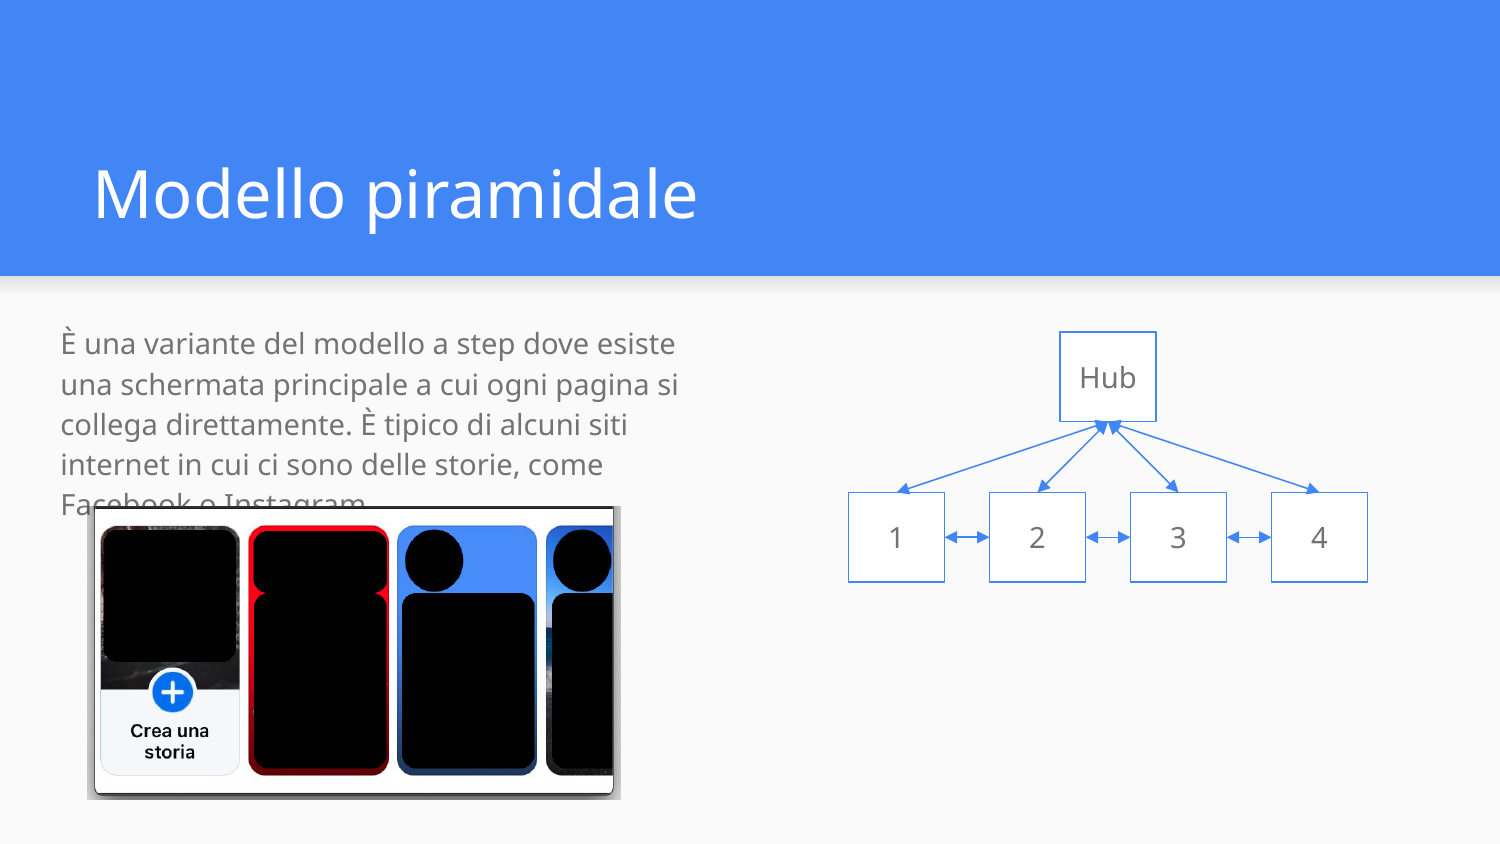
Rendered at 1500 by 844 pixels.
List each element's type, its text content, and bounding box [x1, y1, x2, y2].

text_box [1107, 421, 1320, 493]
text_box 3 [1130, 502, 1227, 582]
text_box 1 [848, 492, 945, 582]
title Modello piramidale [77, 121, 1427, 248]
list È una variante del modello a step dove esiste una schermata principale a cui ogni pagina si collega direttamente. È tipico di alcuni siti internet in cui ci sono delle storie, come Facebook o Instagram. [45, 305, 750, 502]
text_box 4 [1271, 492, 1368, 582]
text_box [1037, 421, 1105, 493]
picture [87, 506, 622, 800]
text_box Hub [1059, 332, 1157, 419]
text_box 2 [989, 502, 1086, 582]
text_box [896, 421, 1036, 493]
